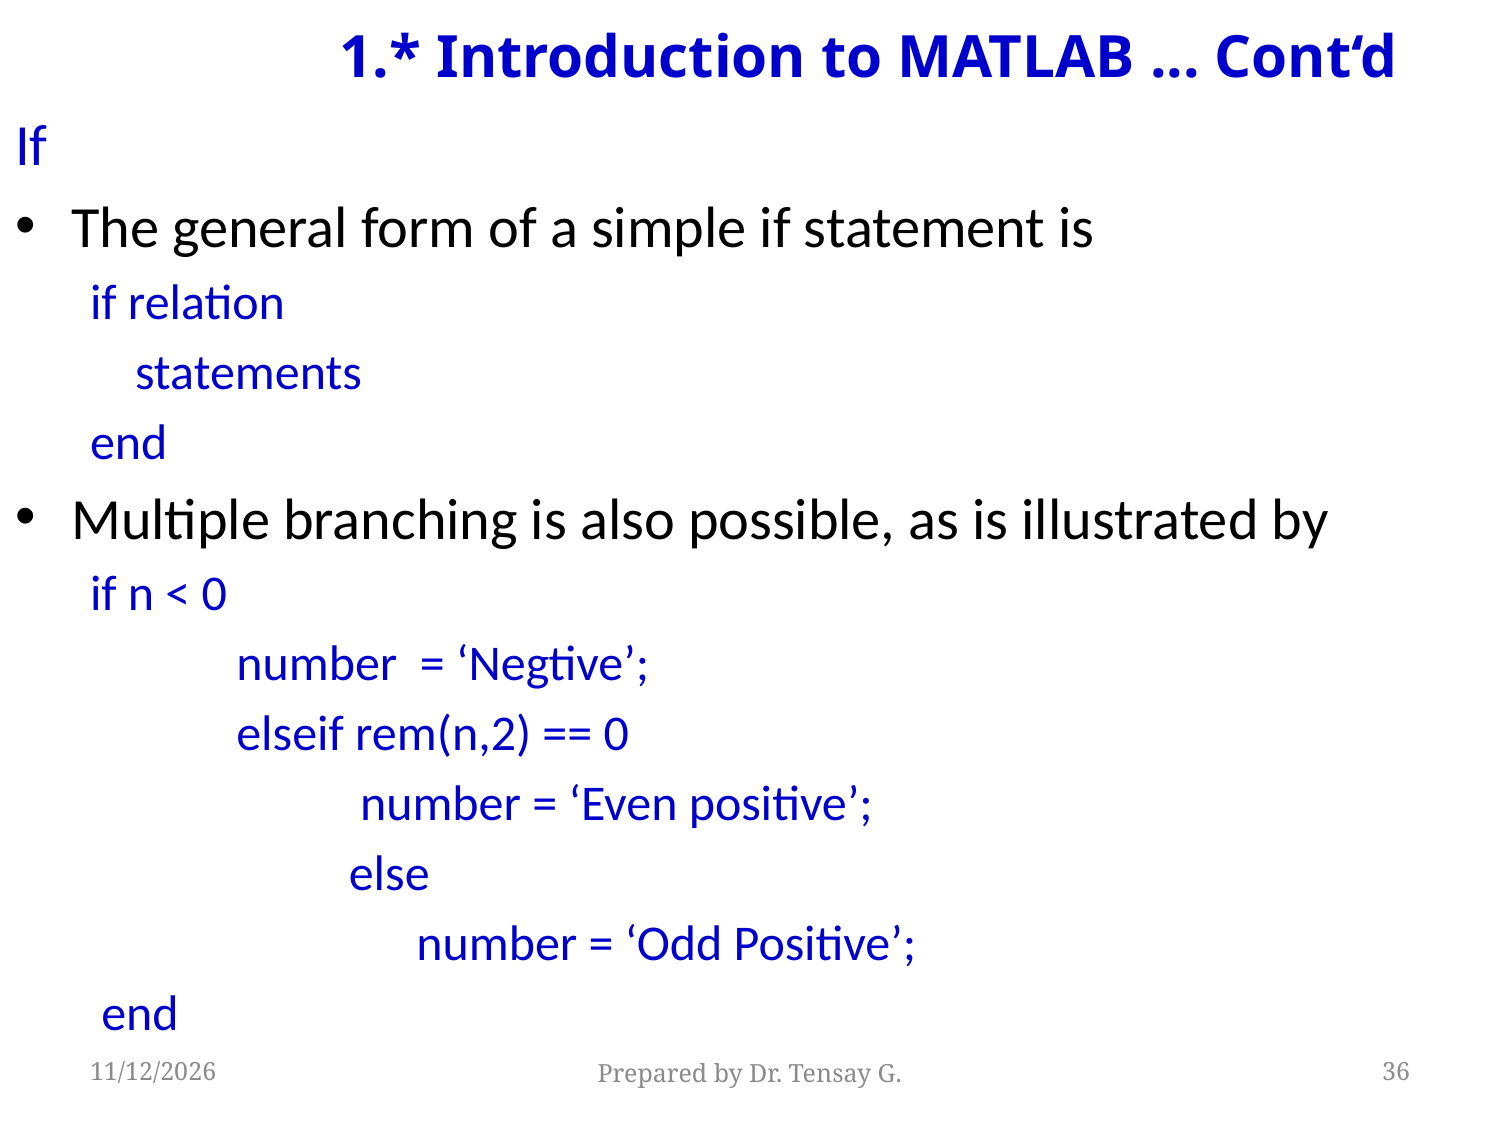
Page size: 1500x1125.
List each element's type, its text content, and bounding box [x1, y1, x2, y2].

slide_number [75, 1042, 425, 1103]
slide_number 36 [1074, 1042, 1425, 1103]
footer Prepared by Dr. Tensay G. [512, 1042, 988, 1103]
list If The general form of a simple if statement is if relation statements end Multiple branching is also possible, as is illustrated by if n < 0 number = ‘Negtive’; elseif rem(n,2) == 0 number = ‘Even positive’; else number = ‘Odd Positive’; end [0, 99, 1500, 1125]
title 1.* Introduction to MATLAB ... Cont‘d [24, 7, 1413, 99]
